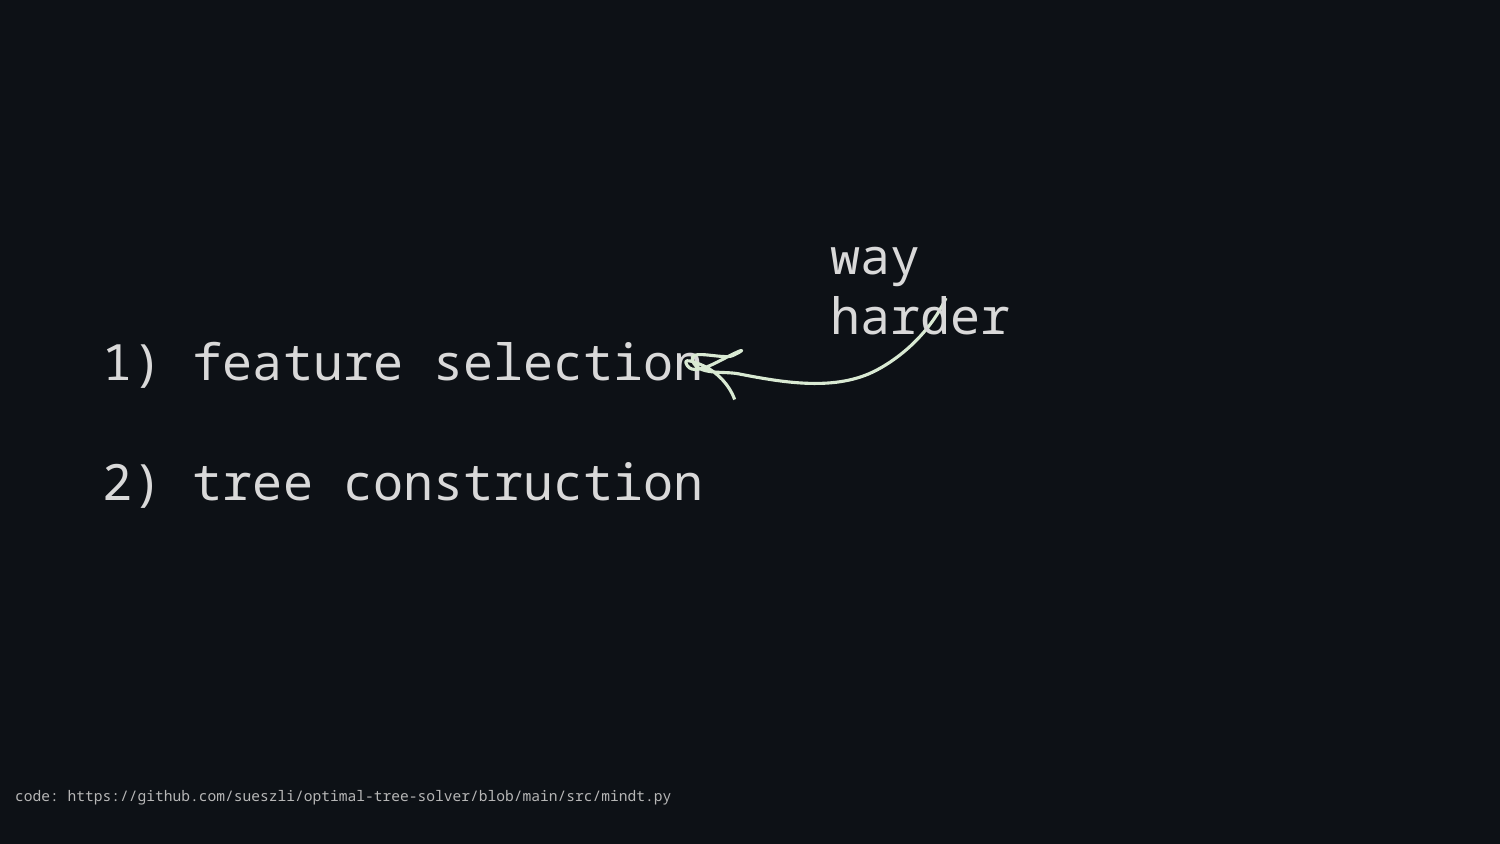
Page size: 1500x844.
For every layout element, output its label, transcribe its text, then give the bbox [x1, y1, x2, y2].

text_box 1) feature selection 2) tree construction [87, 315, 1412, 526]
text_box code: https://github.com/sueszli/optimal-tree-solver/blob/main/src/mindt.py [0, 778, 1500, 814]
text_box way harder [814, 209, 1134, 360]
text_box [685, 350, 894, 400]
